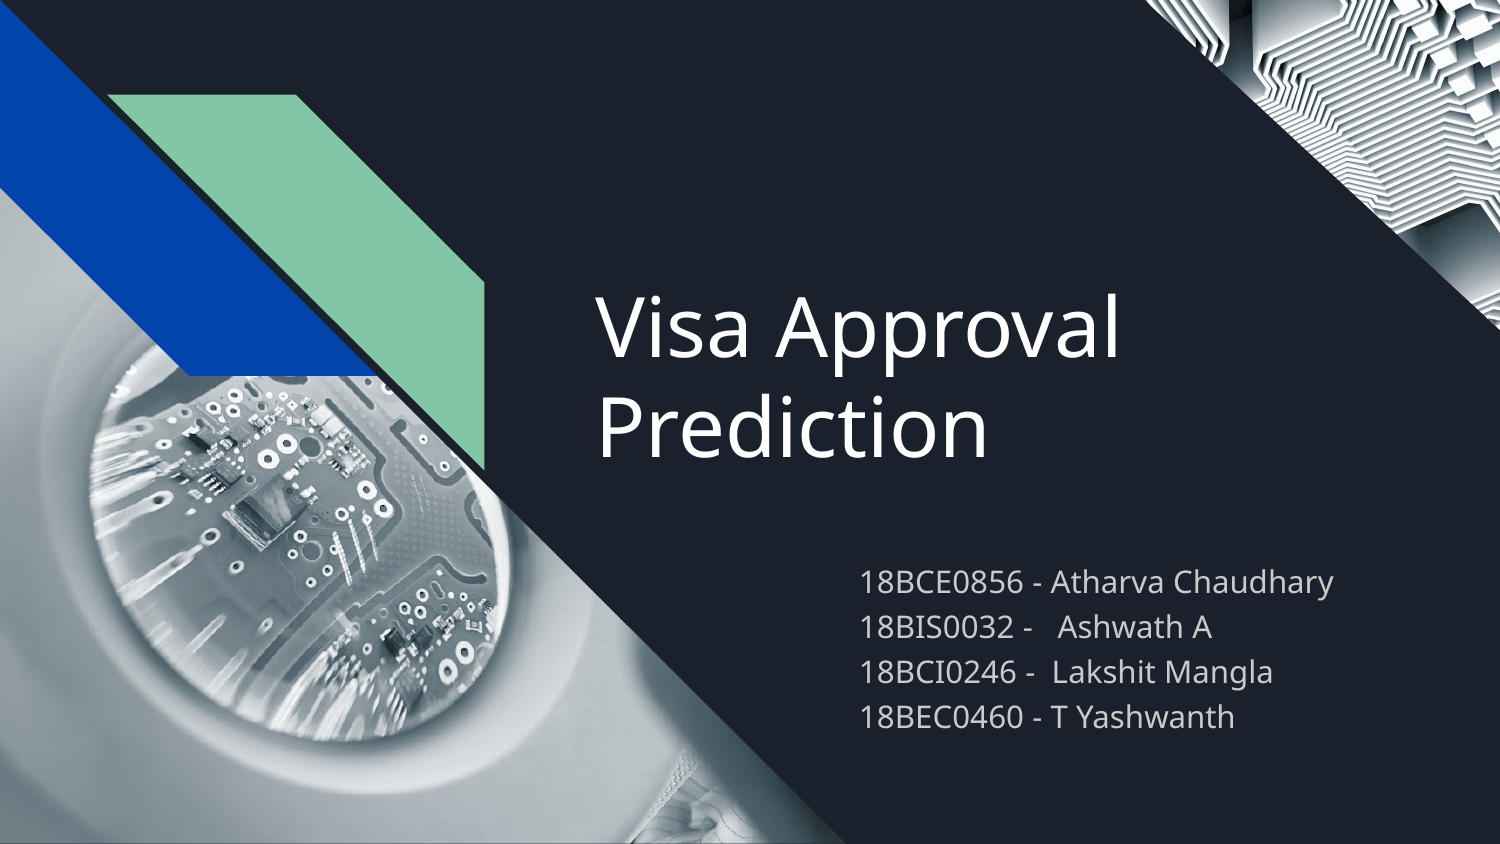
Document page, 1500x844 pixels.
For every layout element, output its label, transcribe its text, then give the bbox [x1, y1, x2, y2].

title Visa Approval Prediction [580, 258, 1404, 518]
subtitle 18BCE0856 - Atharva Chaudhary 18BIS0032 - Ashwath A 18BCI0246 - Lakshit Mangla 18BEC0460 - T Yashwanth [843, 539, 1414, 758]
picture [0, 189, 847, 844]
picture [1144, 0, 1500, 331]
